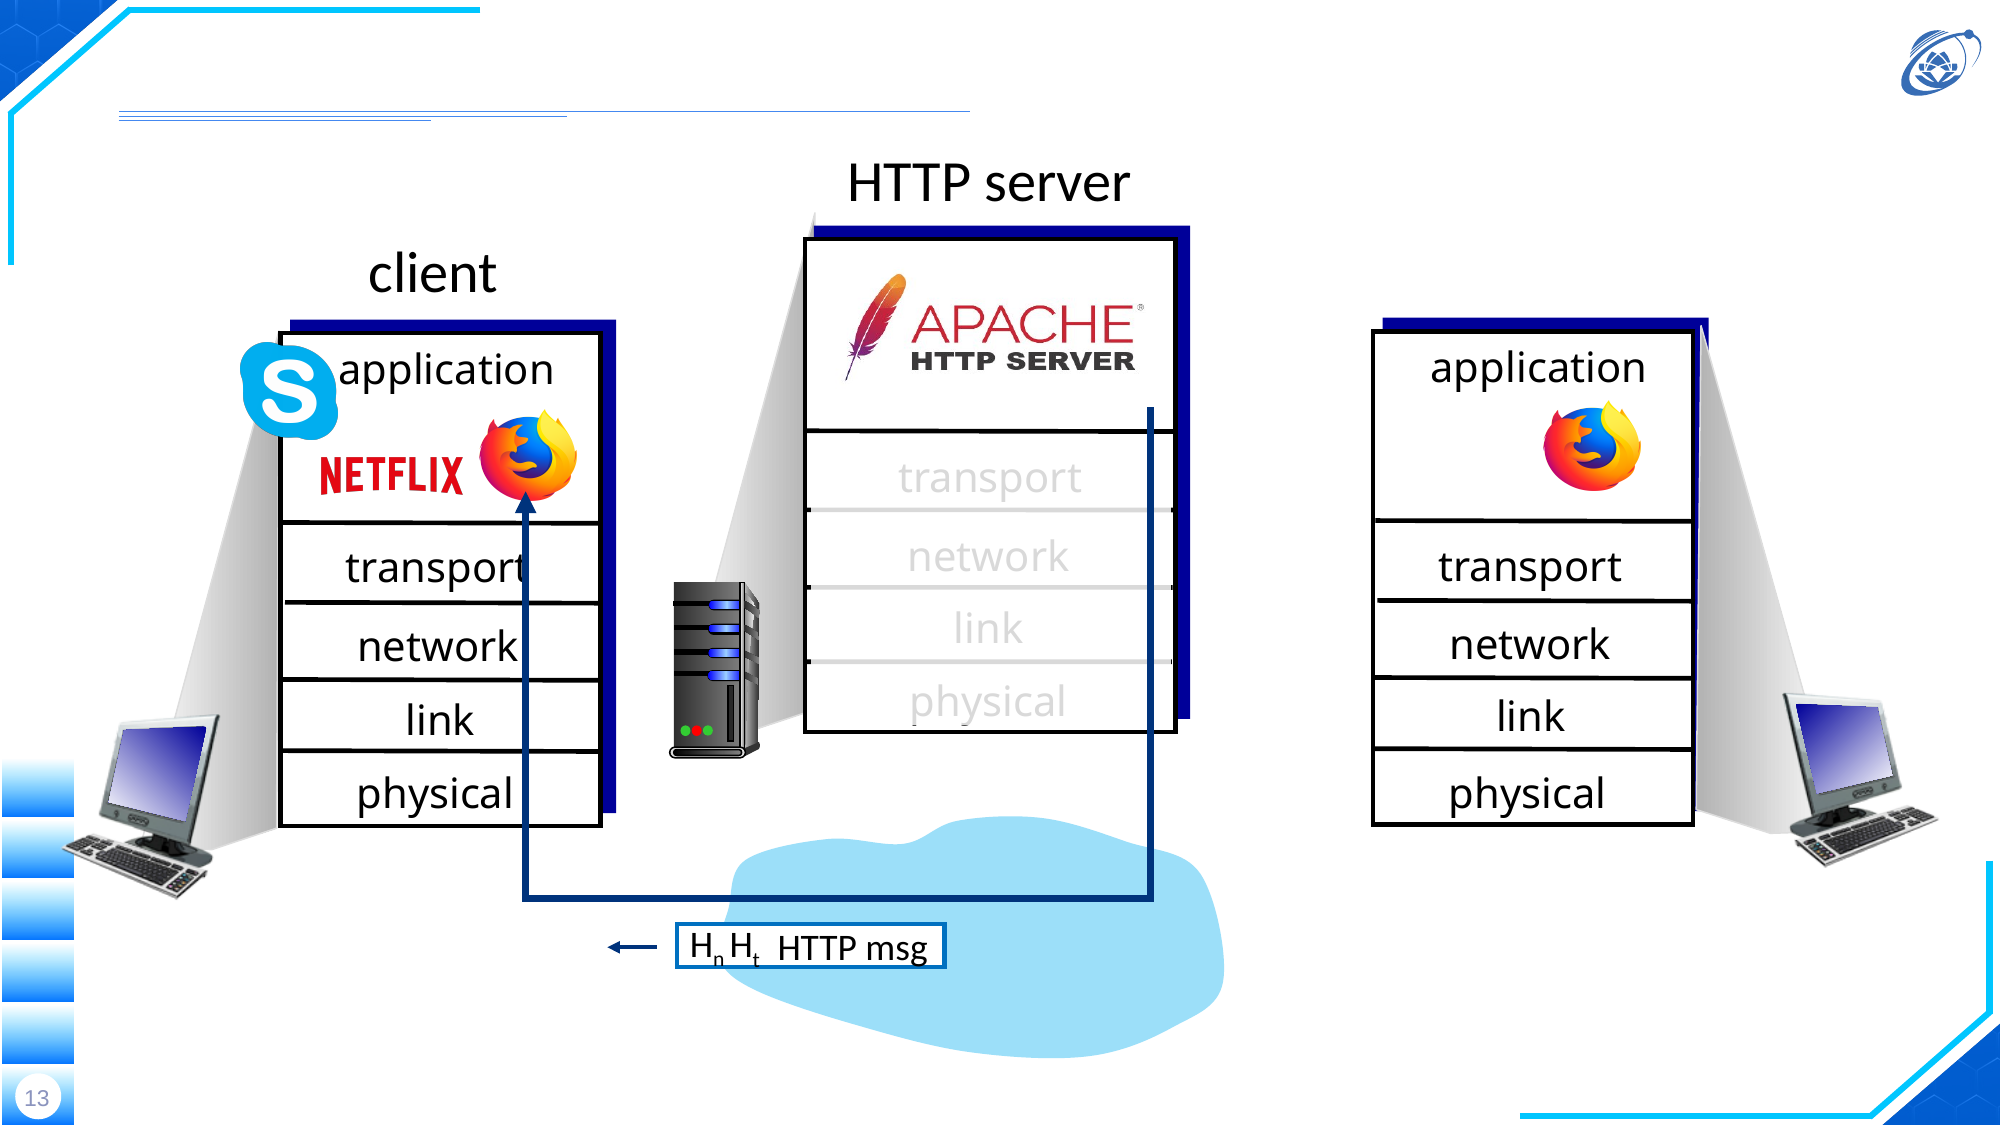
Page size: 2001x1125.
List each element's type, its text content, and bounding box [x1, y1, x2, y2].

text_box [733, 914, 1225, 1059]
slide_number 13 [0, 1073, 117, 1122]
list [1909, 50, 1916, 58]
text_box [23, 135, 1977, 914]
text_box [673, 912, 945, 977]
